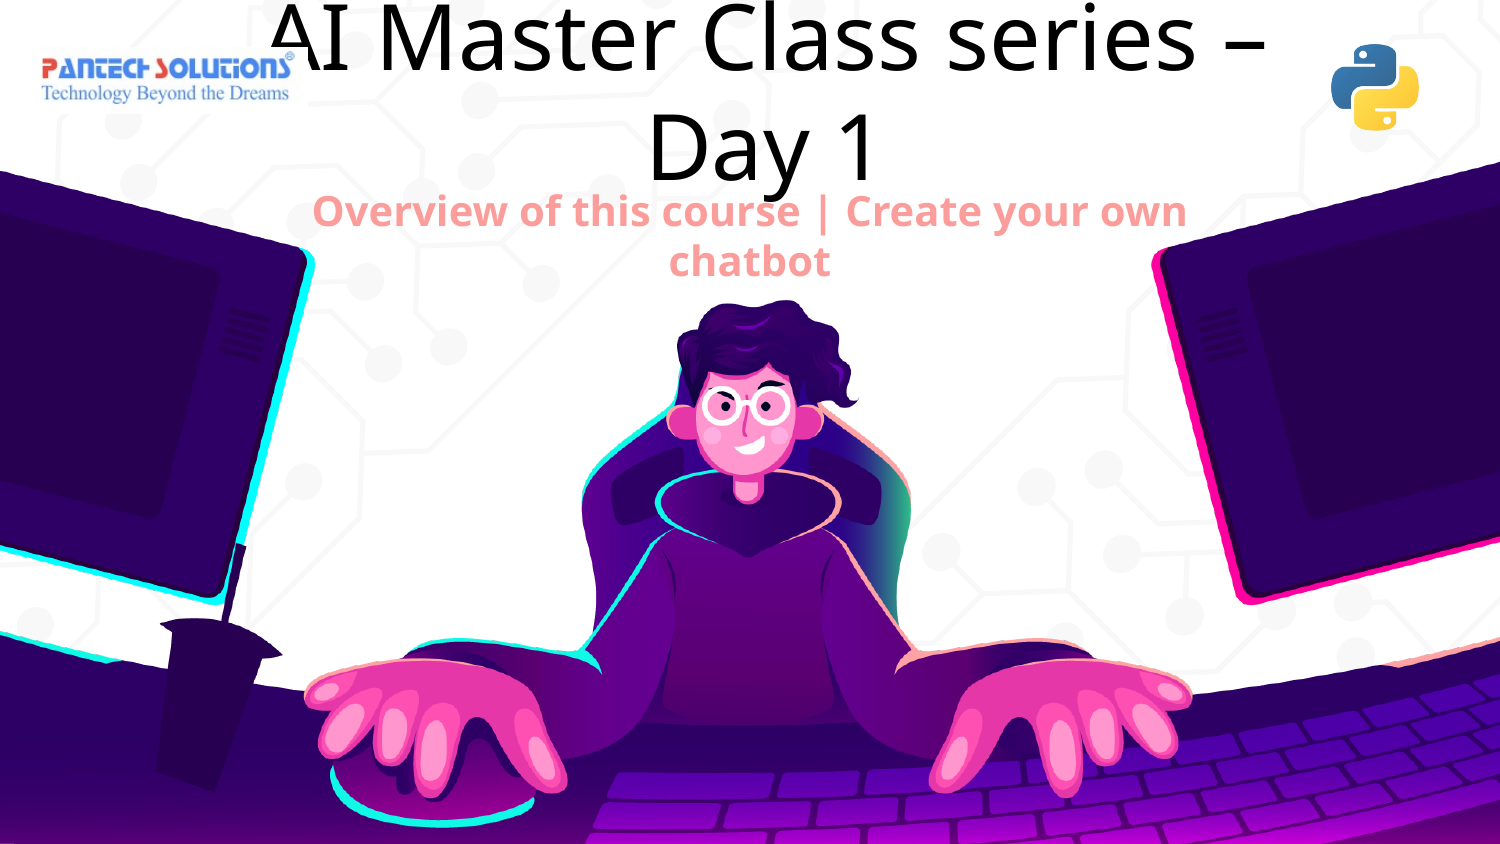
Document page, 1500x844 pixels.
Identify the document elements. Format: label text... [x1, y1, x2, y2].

title AI Master Class series – Day 1 [310, 68, 1326, 122]
picture [22, 47, 308, 114]
picture [0, 43, 1500, 844]
